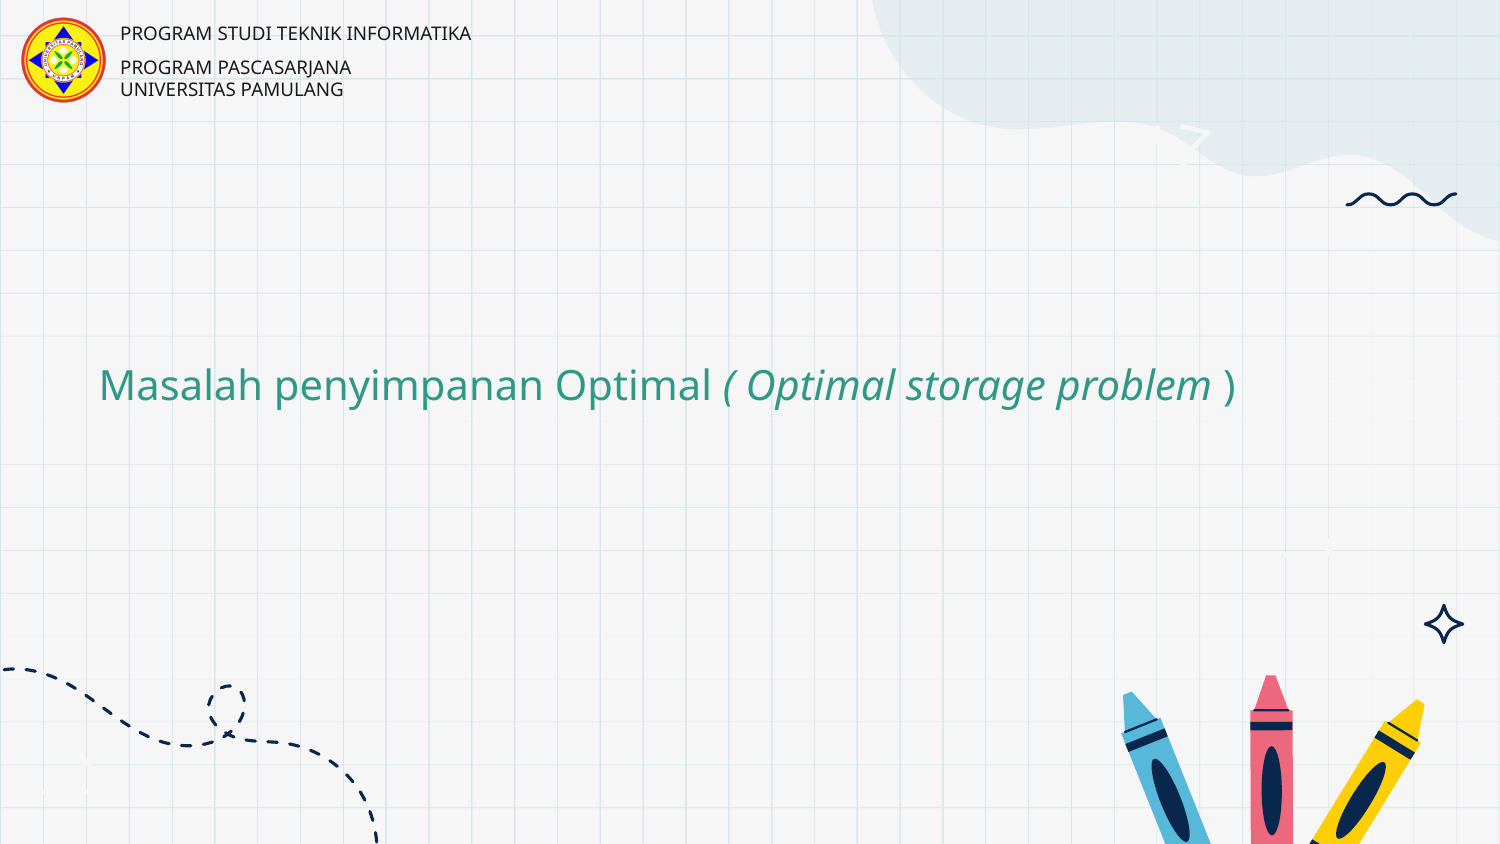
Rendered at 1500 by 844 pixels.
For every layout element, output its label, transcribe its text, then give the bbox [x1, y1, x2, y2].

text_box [1120, 675, 1425, 844]
title Masalah penyimpanan Optimal ( Optimal storage problem ) [83, 306, 1500, 462]
picture [0, 0, 1500, 844]
text_box PROGRAM STUDI TEKNIK INFORMATIKA PROGRAM PASCASARJANA UNIVERSITAS PAMULANG [135, 26, 520, 96]
